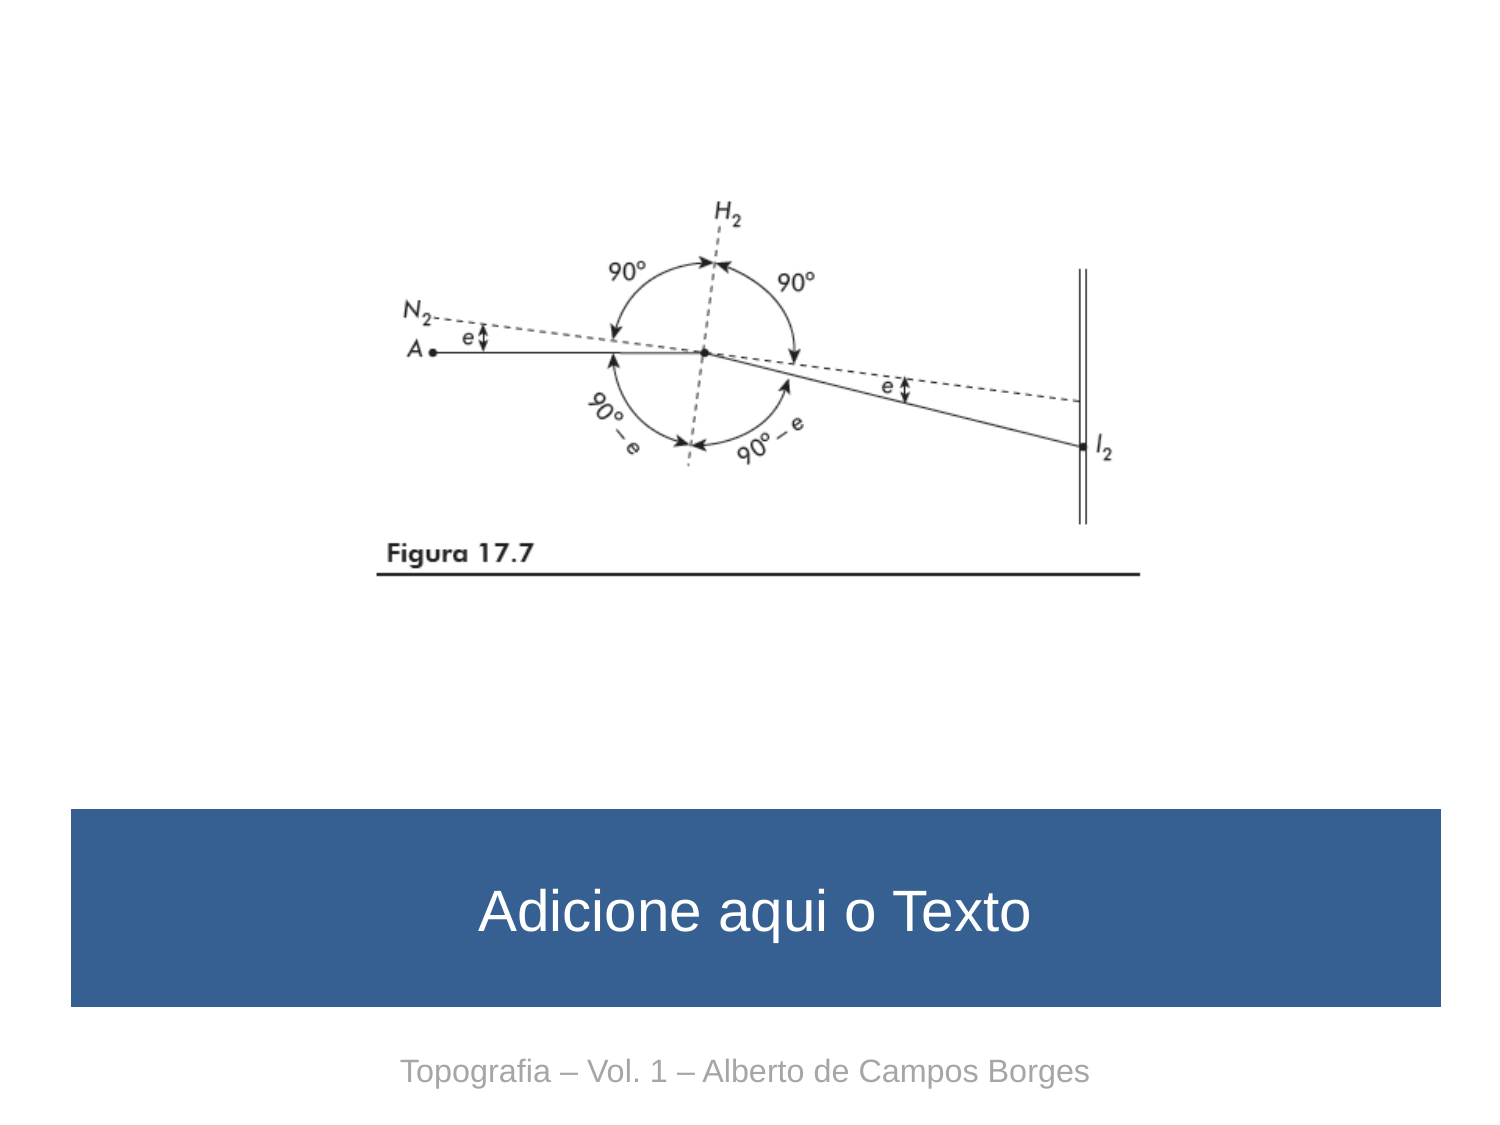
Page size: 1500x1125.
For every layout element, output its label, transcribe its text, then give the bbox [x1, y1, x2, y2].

footer Topografia – Vol. 1 – Alberto de Campos Borges [0, 1042, 1500, 1103]
picture [343, 172, 1156, 592]
text_box Adicione aqui o Texto [70, 808, 1442, 1008]
